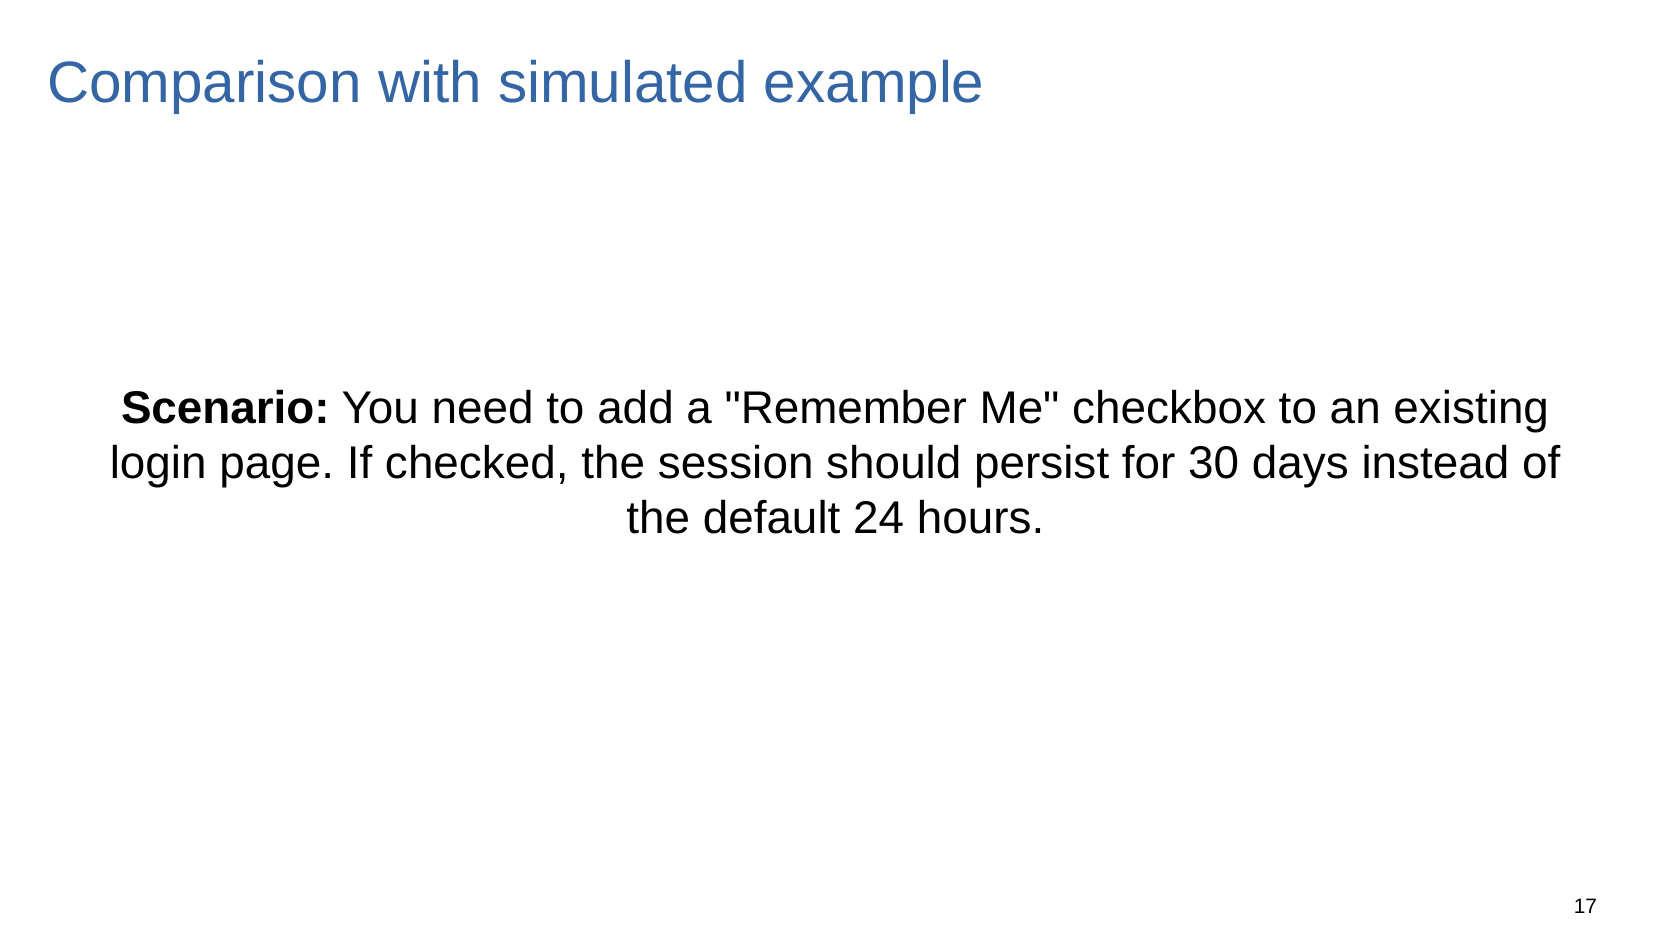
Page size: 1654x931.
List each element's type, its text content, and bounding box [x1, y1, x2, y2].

text_box 2 [1523, 885, 1648, 926]
title Comparison with simulated example [47, 1, 1536, 157]
list Scenario: You need to add a "Remember Me" checkbox to an existing login page. If checked, the session should persist for 30 days instead of the default 24 hours. [76, 377, 1595, 561]
